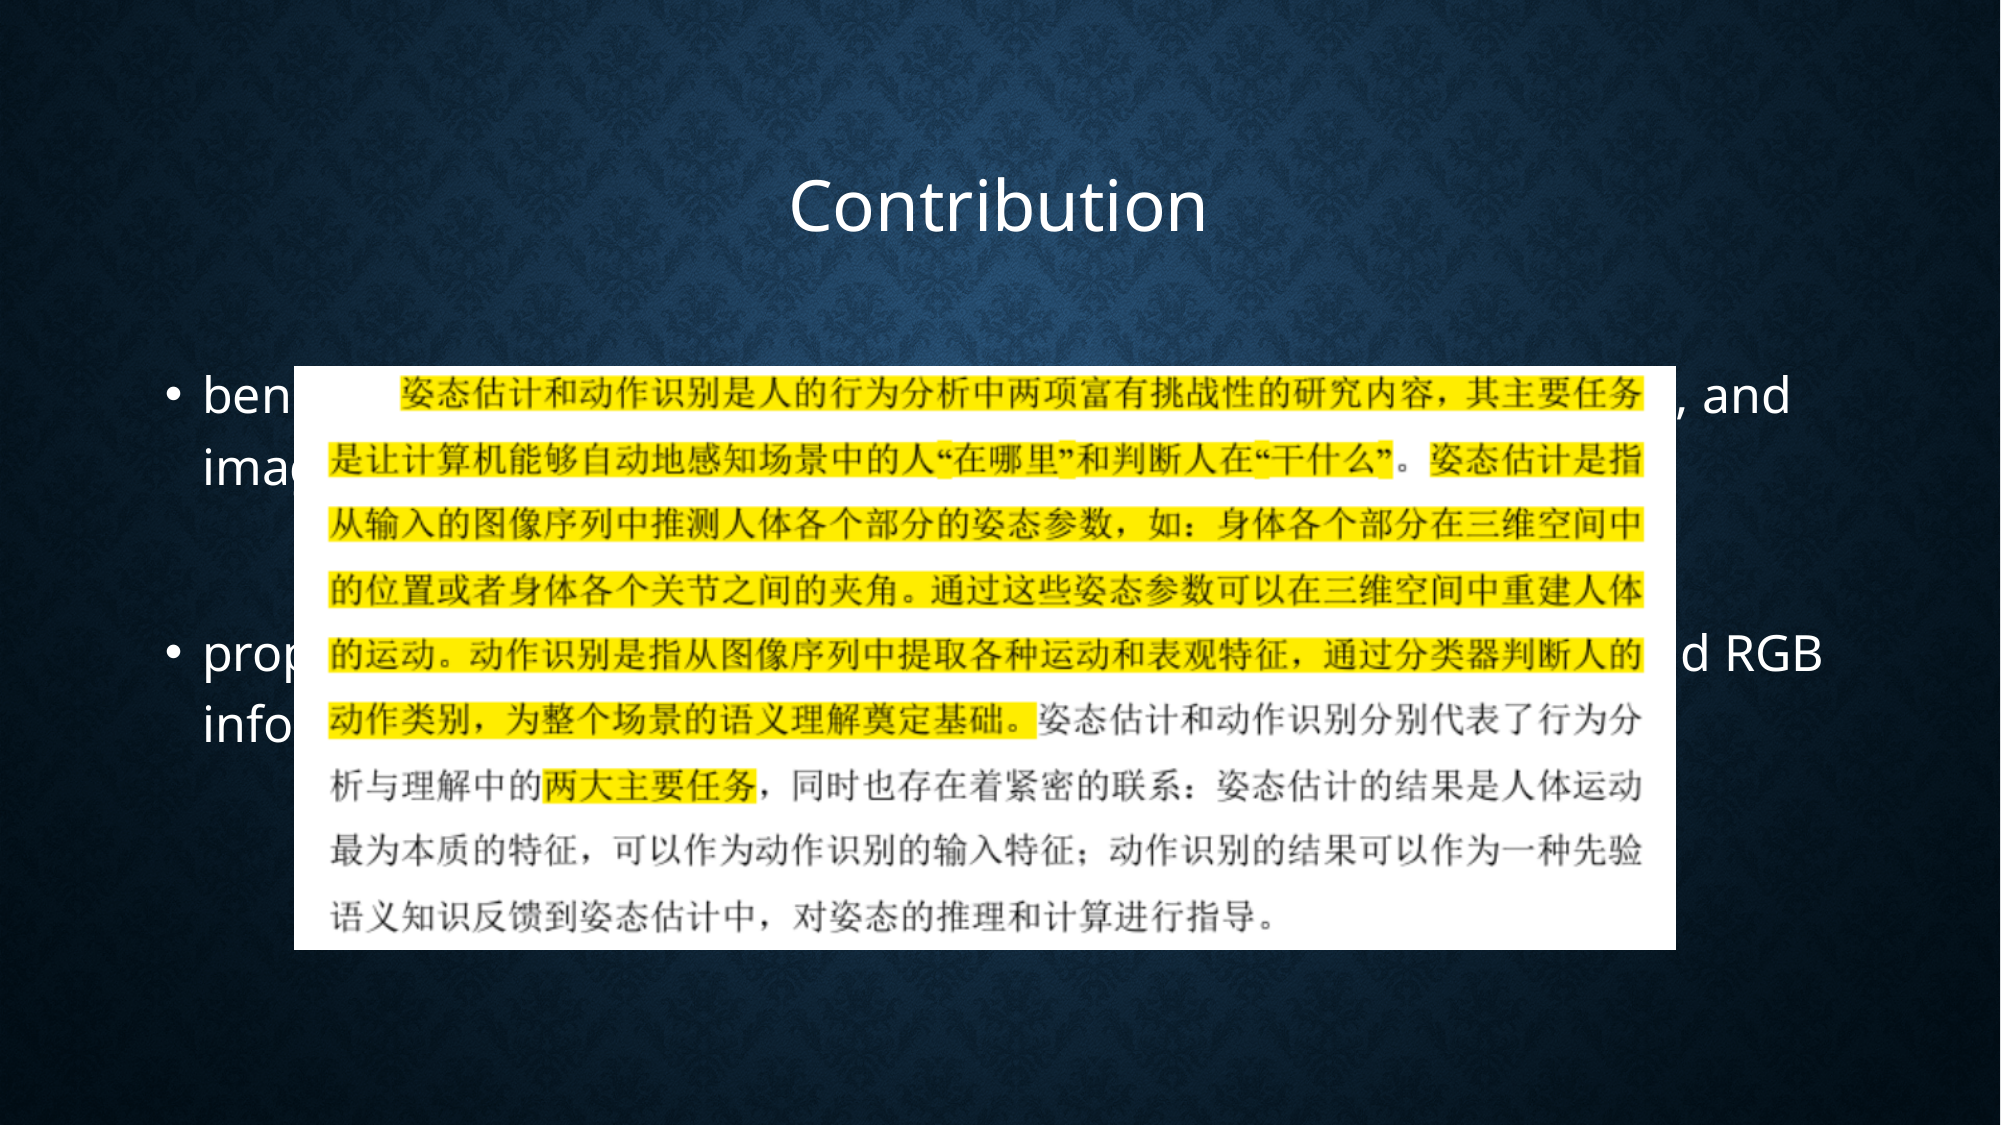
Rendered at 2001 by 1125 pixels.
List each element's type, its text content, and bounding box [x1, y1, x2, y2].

title Contribution [149, 99, 1849, 318]
picture [294, 365, 1676, 951]
list benchmark several current action recognition, pose estimation, and image captioning models on ADHA propose a hybrid model using pose, expression, optical flow and RGB information [149, 343, 1849, 950]
